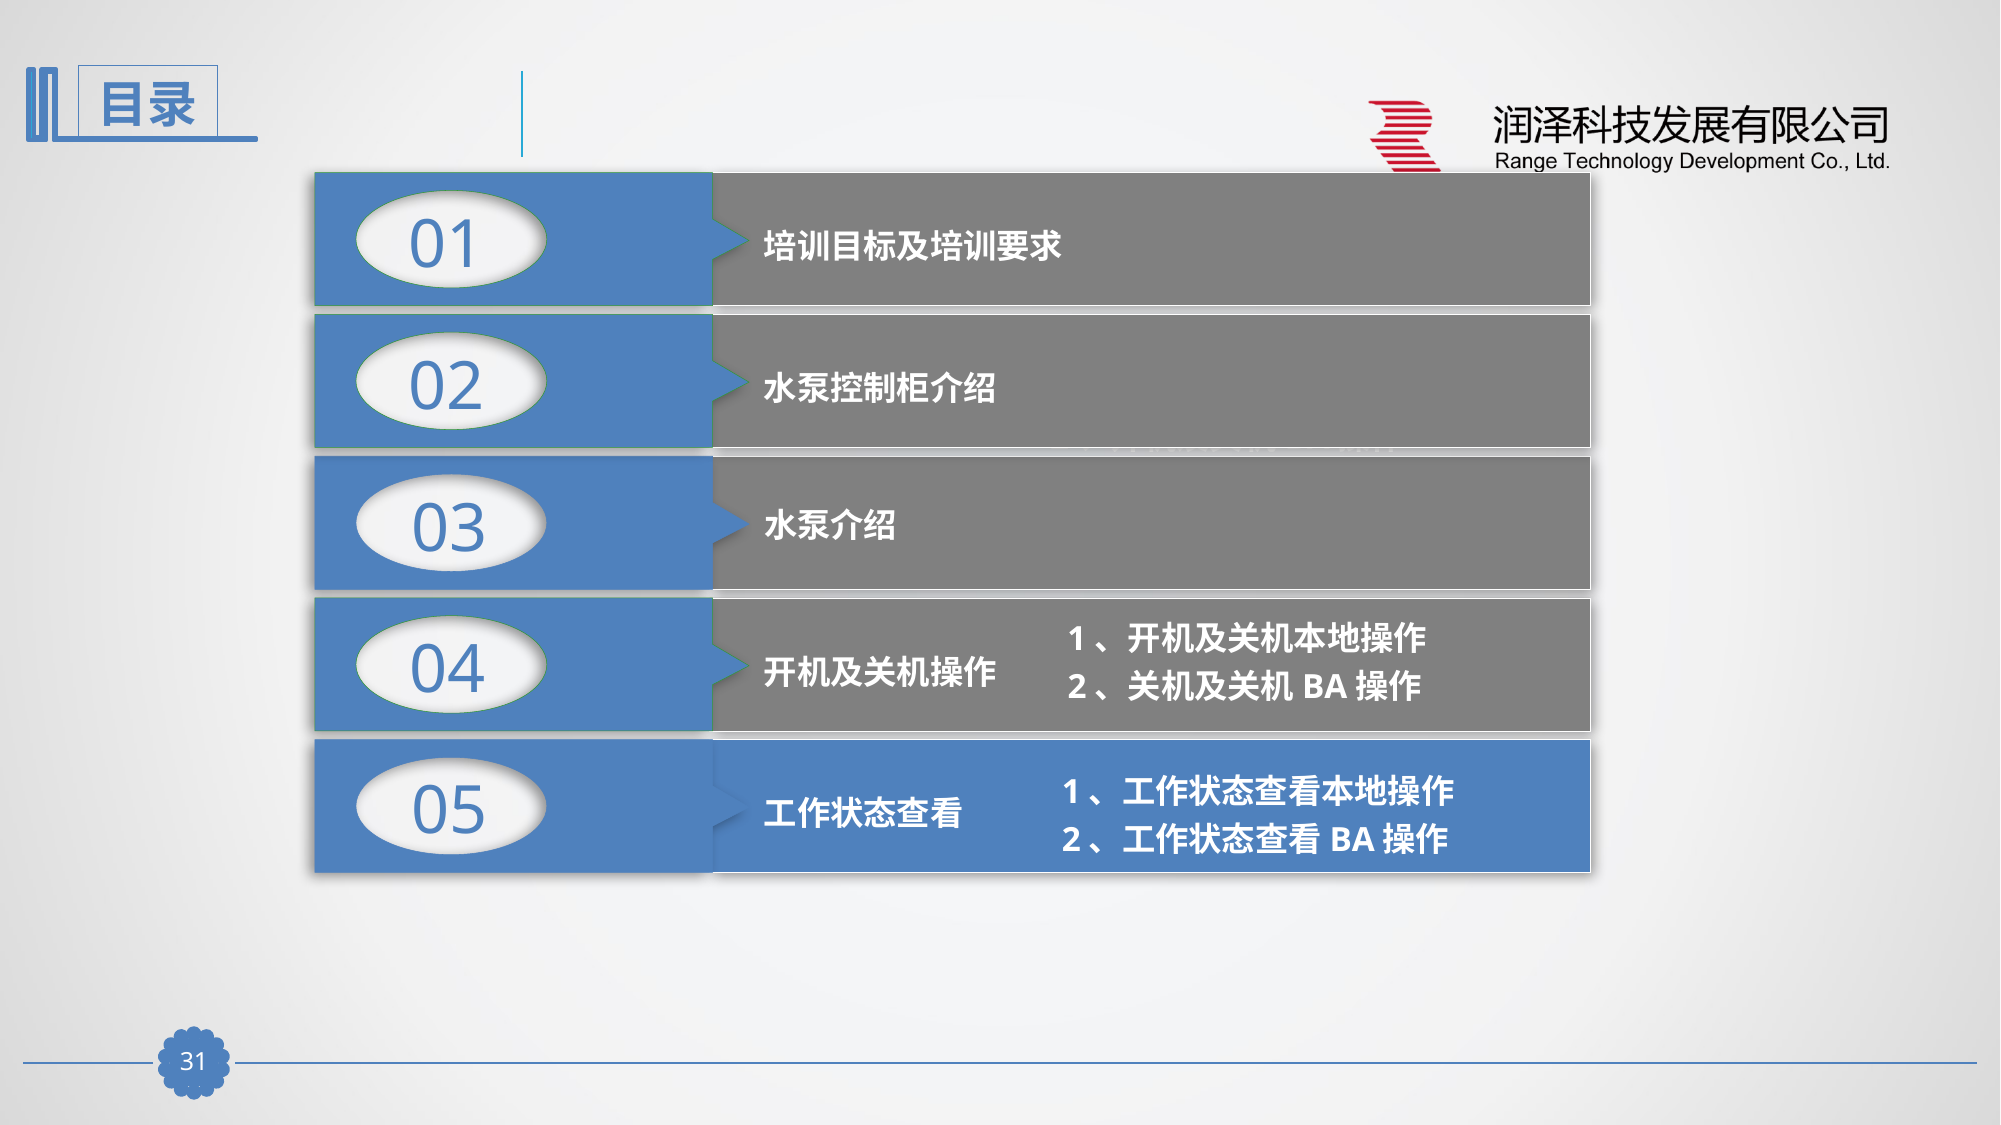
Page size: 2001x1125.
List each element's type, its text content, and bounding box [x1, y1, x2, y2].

slide_number 30 [170, 1039, 218, 1086]
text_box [314, 313, 1591, 448]
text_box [314, 172, 1591, 307]
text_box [314, 739, 1591, 873]
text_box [314, 597, 1591, 732]
picture [0, 0, 2001, 1125]
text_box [314, 455, 1591, 590]
